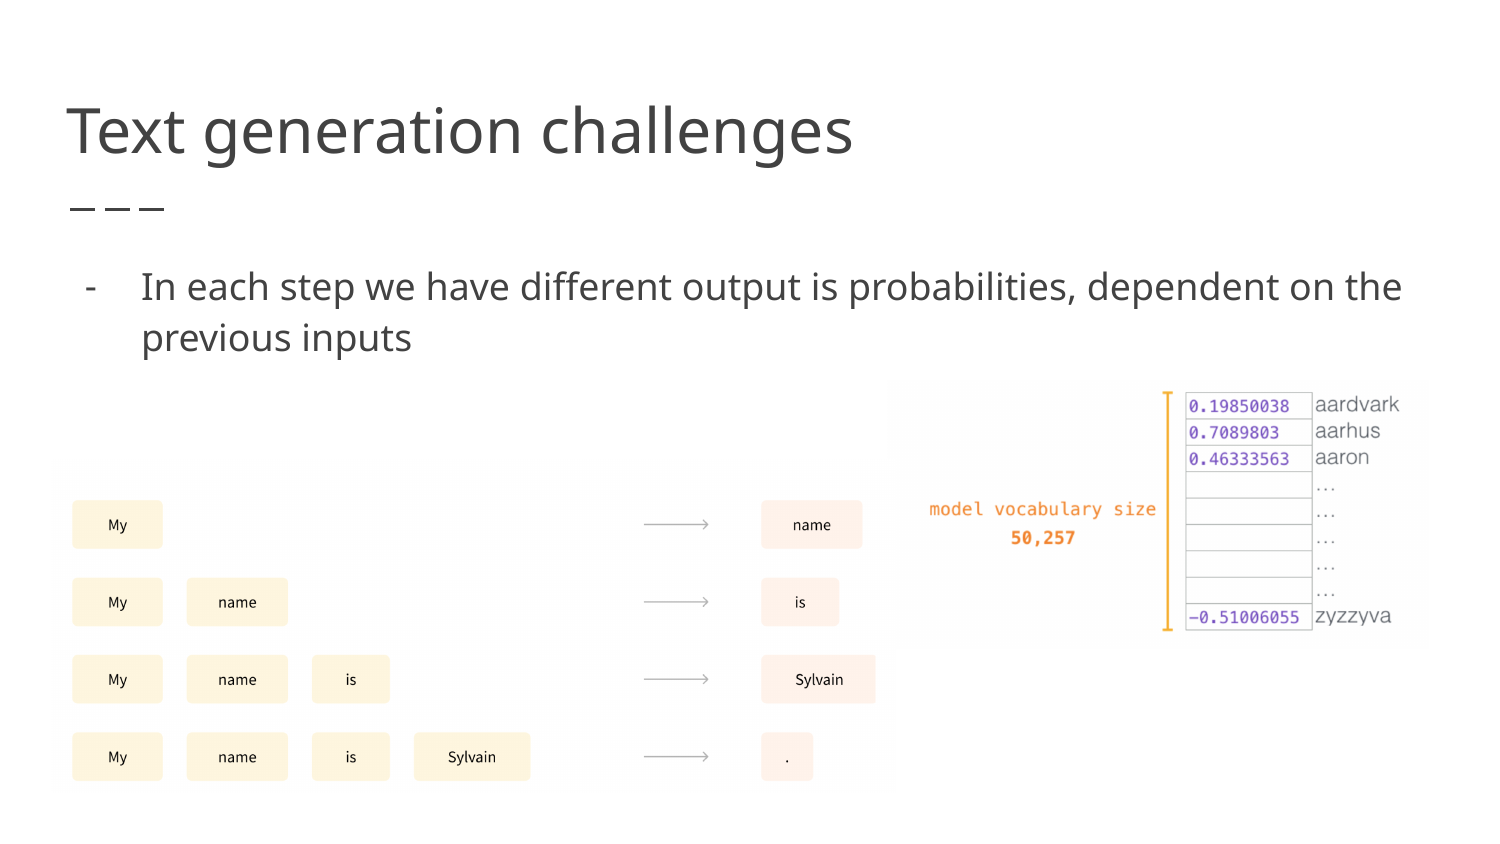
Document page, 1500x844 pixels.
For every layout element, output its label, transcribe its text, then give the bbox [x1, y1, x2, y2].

list In each step we have different output is probabilities, dependent on the previous inputs [51, 240, 1449, 750]
picture [50, 380, 1429, 793]
title Text generation challenges [51, 61, 1449, 182]
